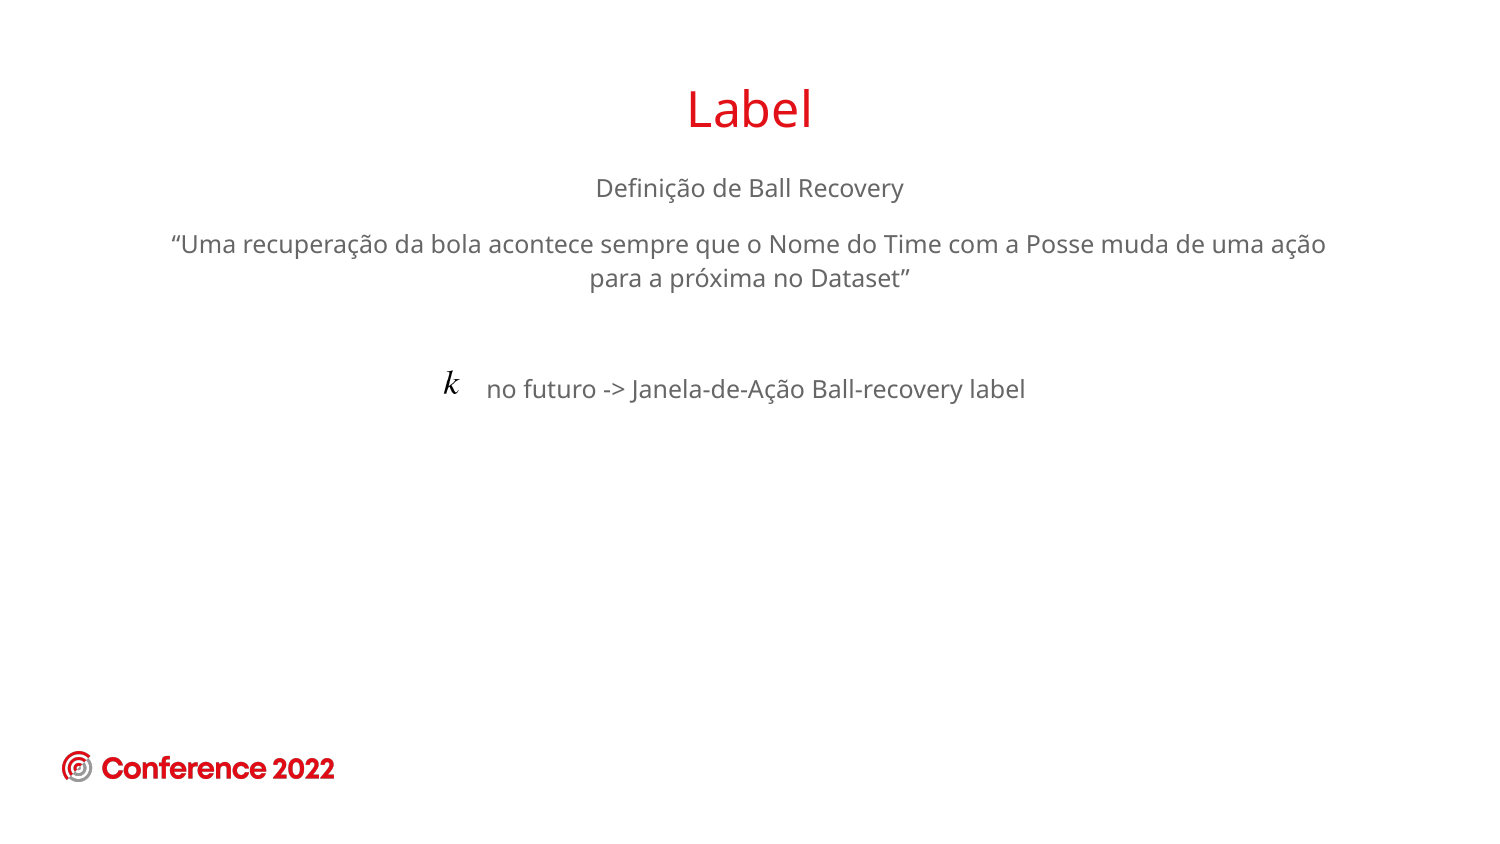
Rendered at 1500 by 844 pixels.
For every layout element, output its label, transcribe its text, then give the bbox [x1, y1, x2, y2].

picture [62, 751, 334, 782]
text_box Label [144, 62, 1356, 153]
text_box Definição de Ball Recovery “Uma recuperação da bola acontece sempre que o Nome do Time com a Posse muda de uma ação para a próxima no Dataset” no futuro -> Janela-de-Ação Ball-recovery label [144, 153, 1356, 418]
picture [443, 370, 461, 395]
